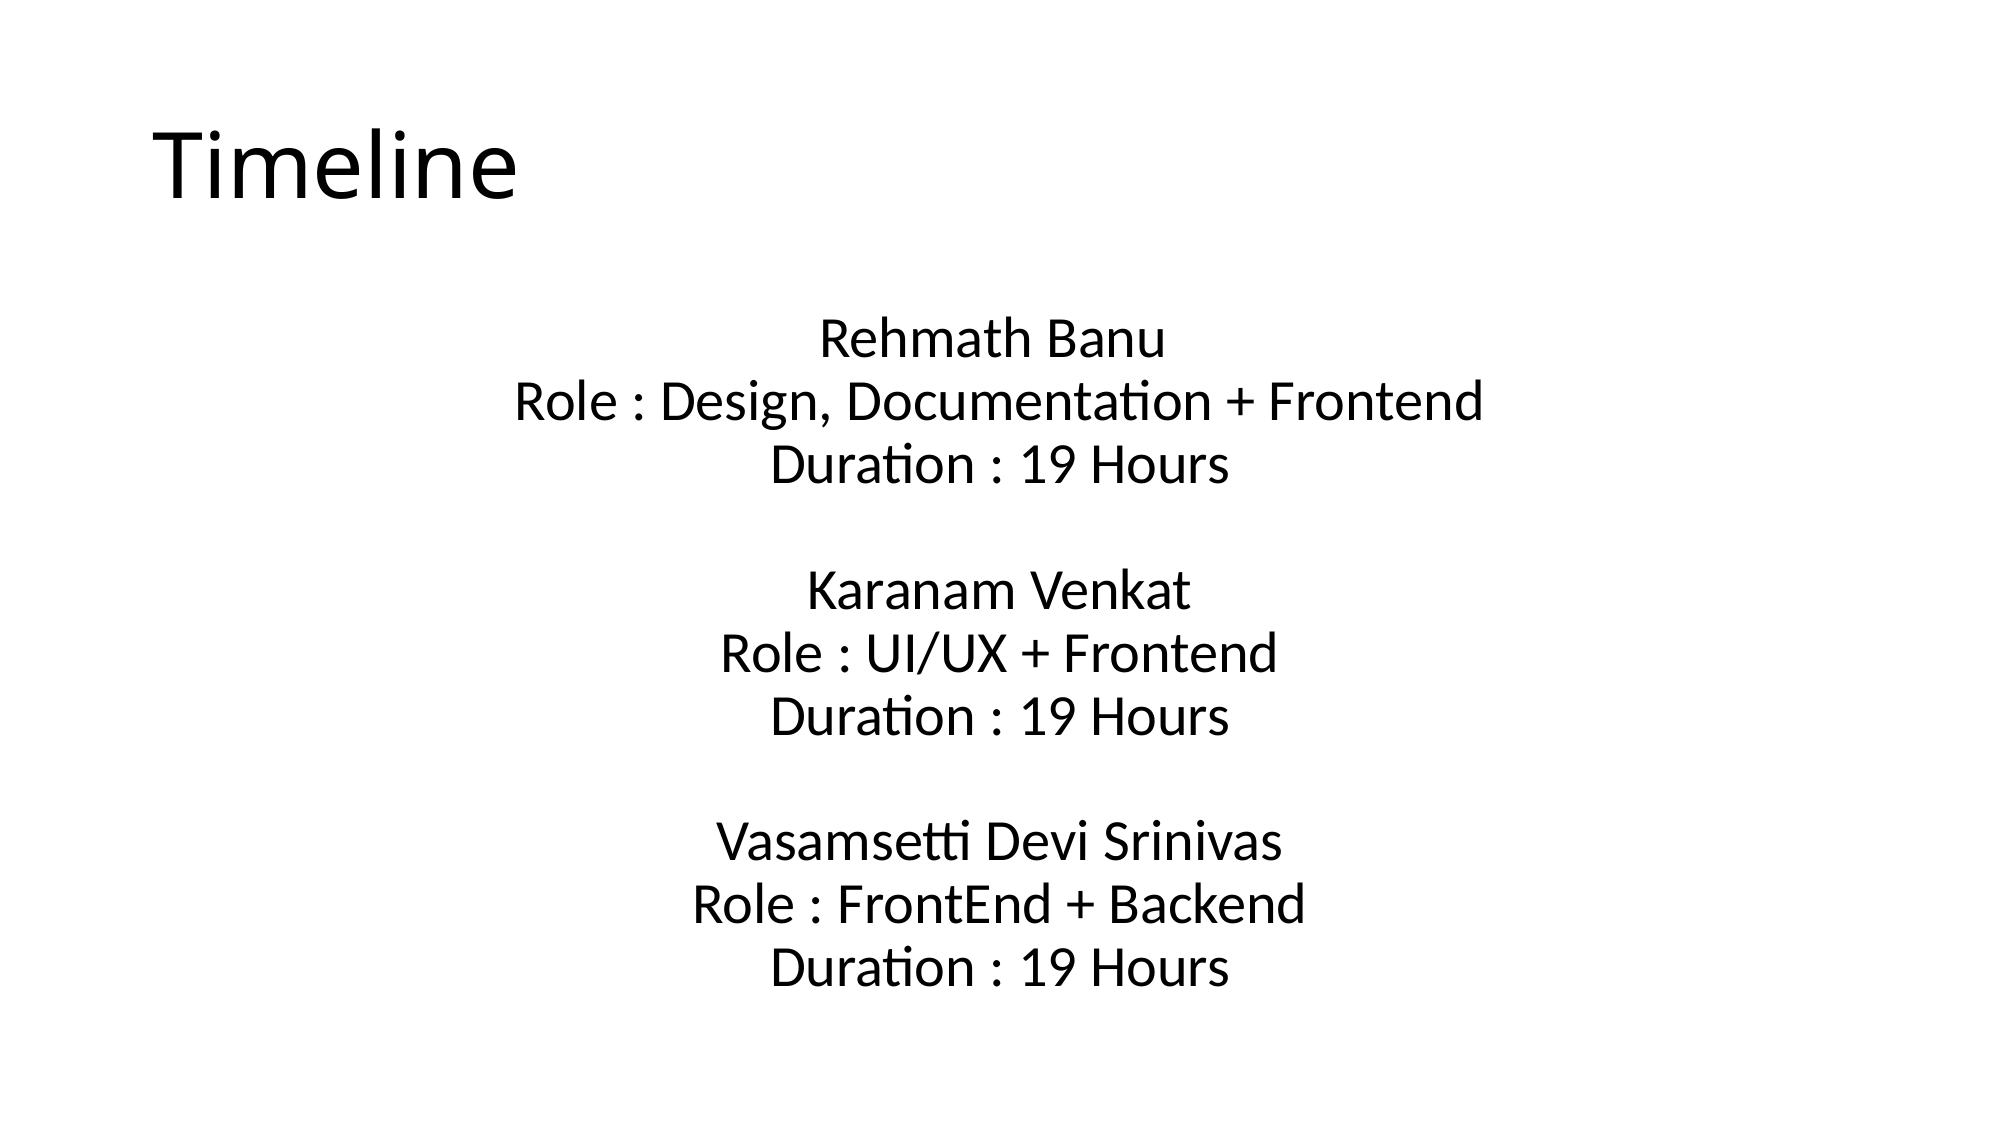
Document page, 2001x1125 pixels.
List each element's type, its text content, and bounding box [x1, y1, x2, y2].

title Timeline [137, 59, 1863, 278]
list Rehmath Banu Role : Design, Documentation + Frontend Duration : 19 Hours Karanam Venkat Role : UI/UX + Frontend Duration : 19 Hours Vasamsetti Devi Srinivas Role : FrontEnd + Backend Duration : 19 Hours [137, 299, 1863, 1014]
